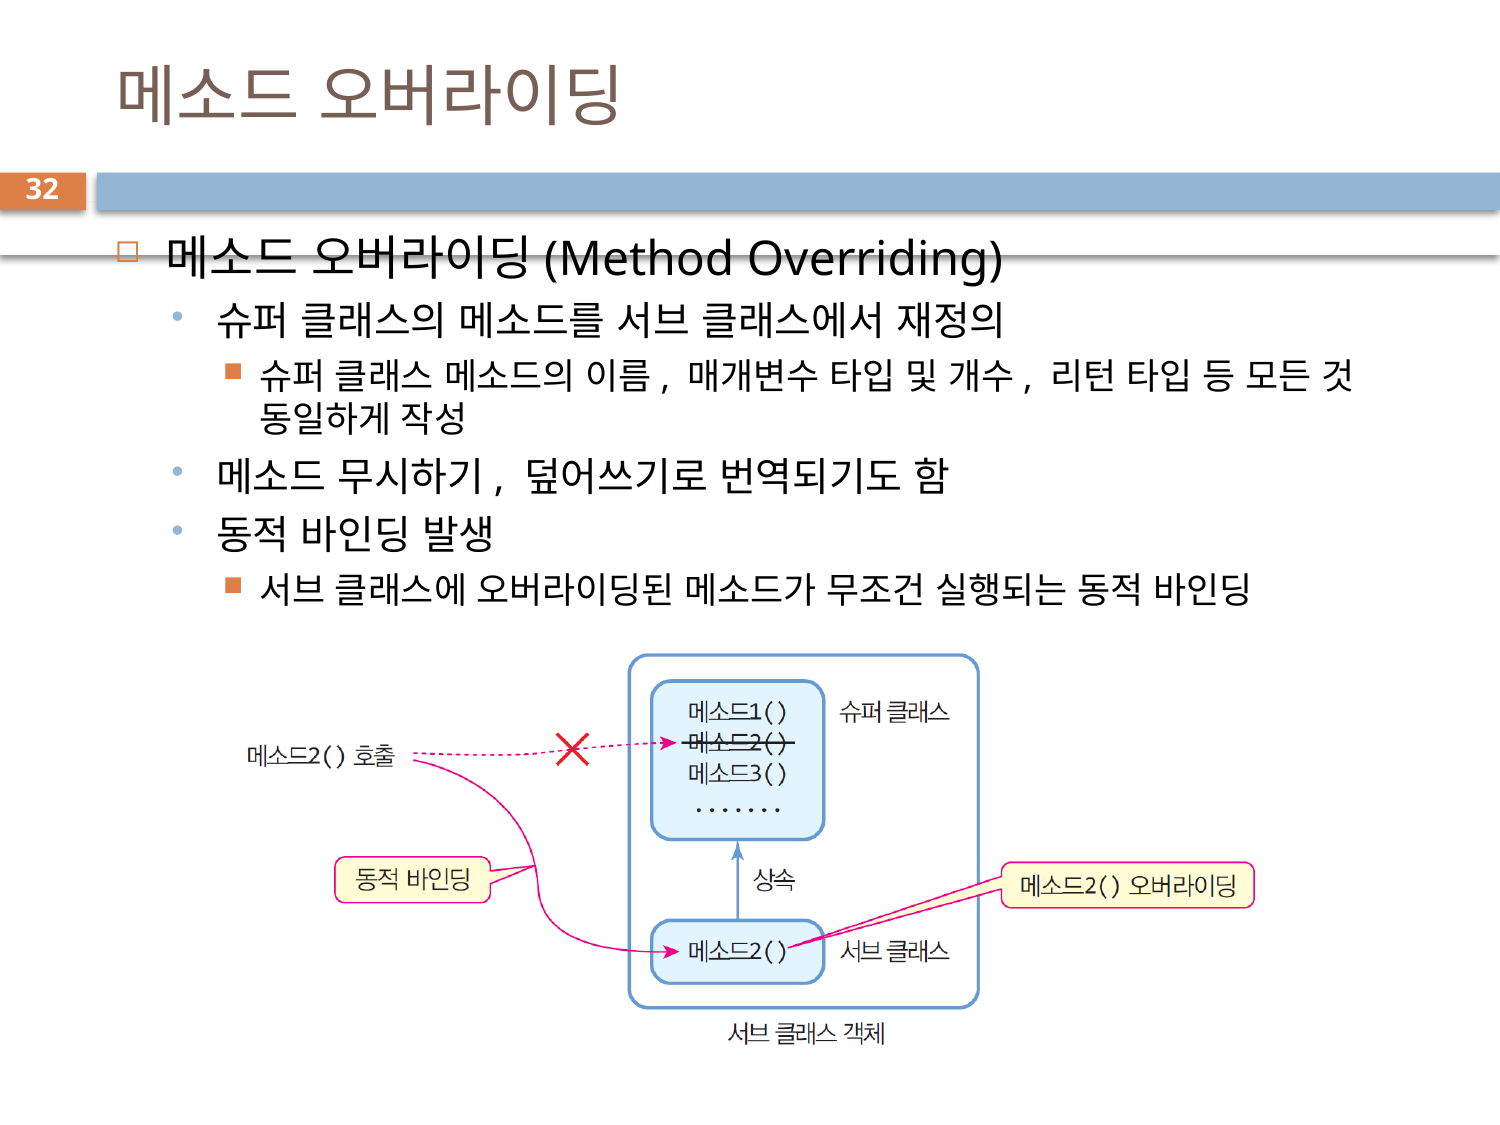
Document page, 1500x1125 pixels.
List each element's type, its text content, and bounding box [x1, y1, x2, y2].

list 메소드 오버라이딩(Method Overriding) 슈퍼 클래스의 메소드를 서브 클래스에서 재정의 슈퍼 클래스 메소드의 이름, 매개변수 타입 및 개수, 리턴 타입 등 모든 것 동일하게 작성 메소드 무시하기, 덮어쓰기로 번역되기도 함 동적 바인딩 발생 서브 클래스에 오버라이딩된 메소드가 무조건 실행되는 동적 바인딩 [100, 219, 1438, 622]
slide_number 32 [0, 170, 87, 211]
picture [241, 644, 1270, 1055]
title 메소드 오버라이딩 [100, 37, 1438, 149]
